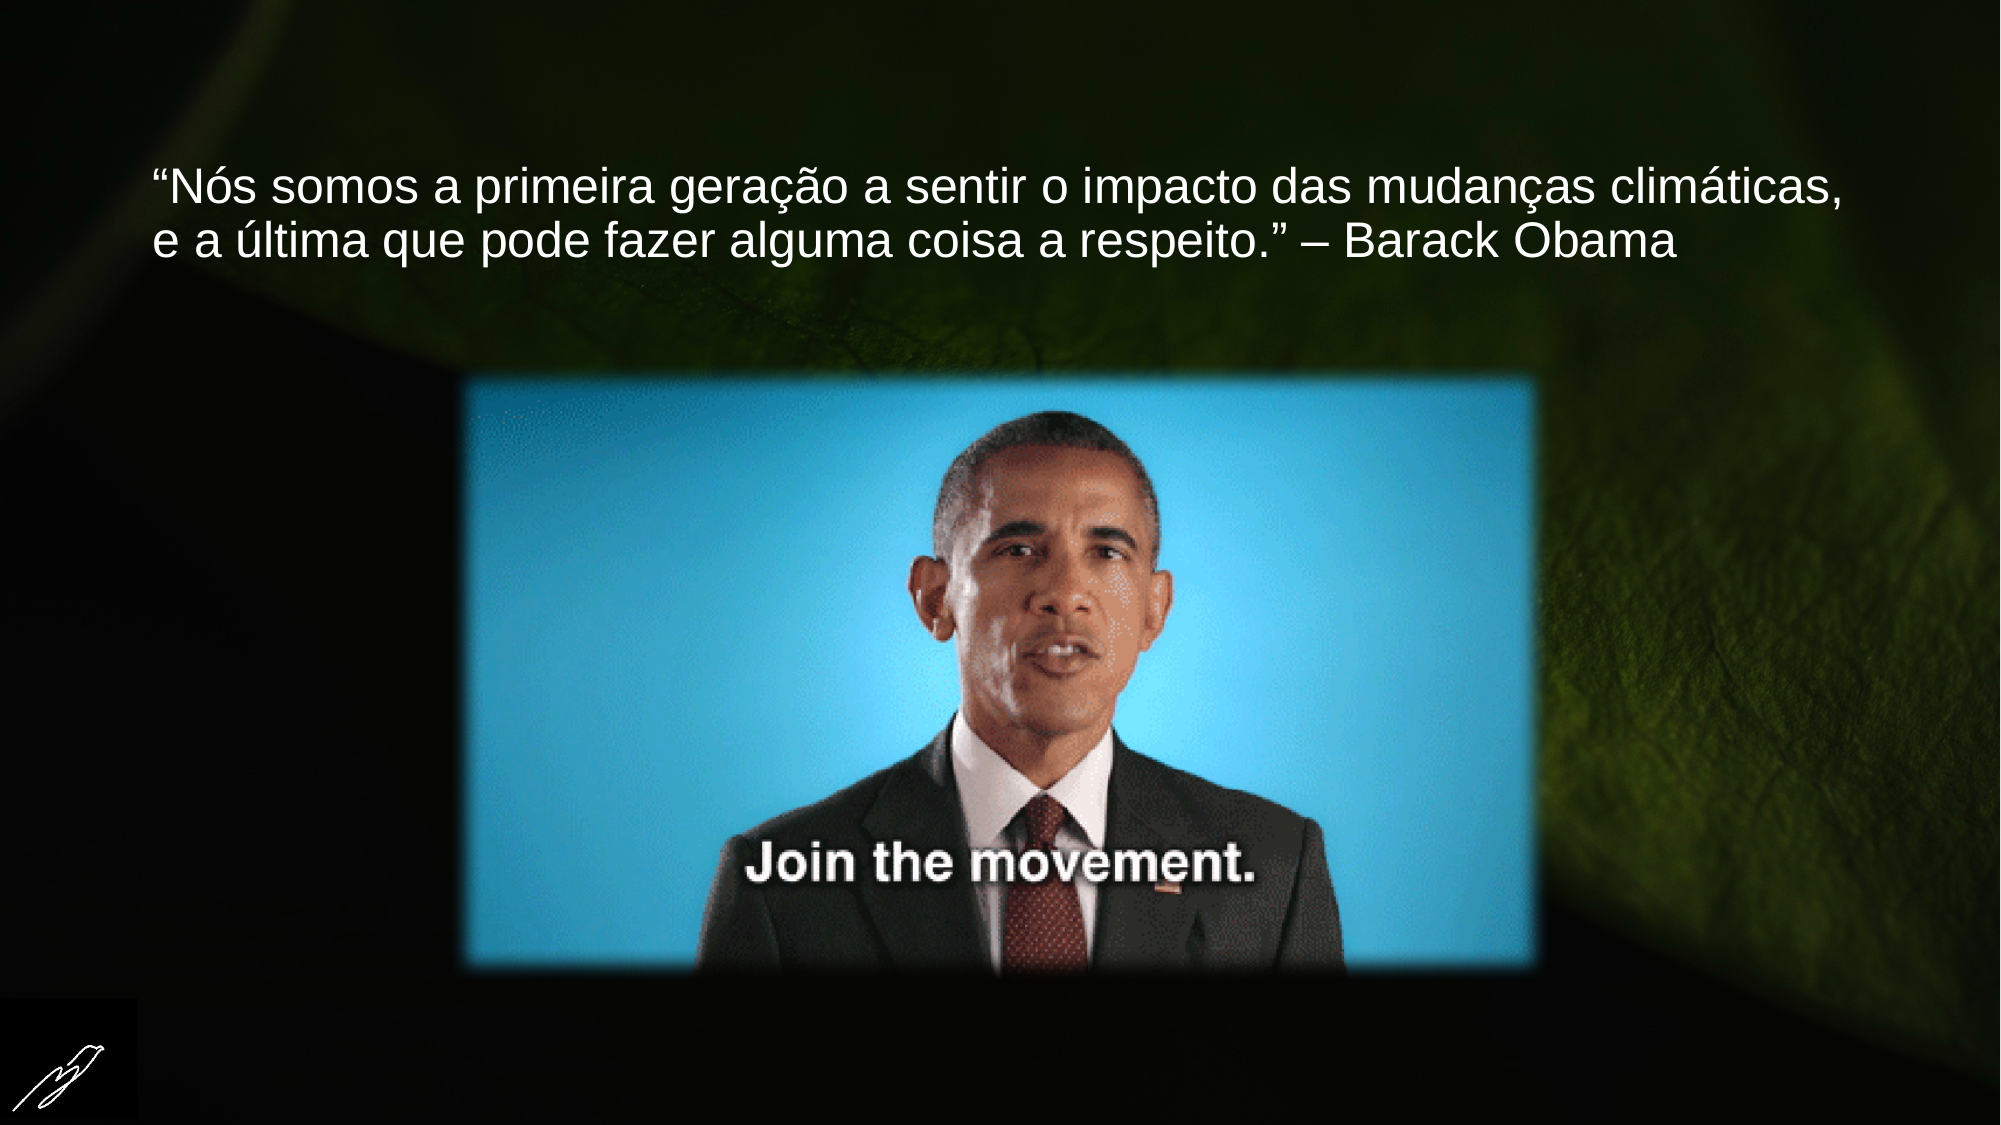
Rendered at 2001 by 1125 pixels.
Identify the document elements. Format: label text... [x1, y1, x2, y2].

picture [0, 0, 2001, 1125]
list “Nós somos a primeira geração a sentir o impacto das mudanças climáticas, e a última que pode fazer alguma coisa a respeito.” – Barack Obama [137, 153, 1863, 334]
